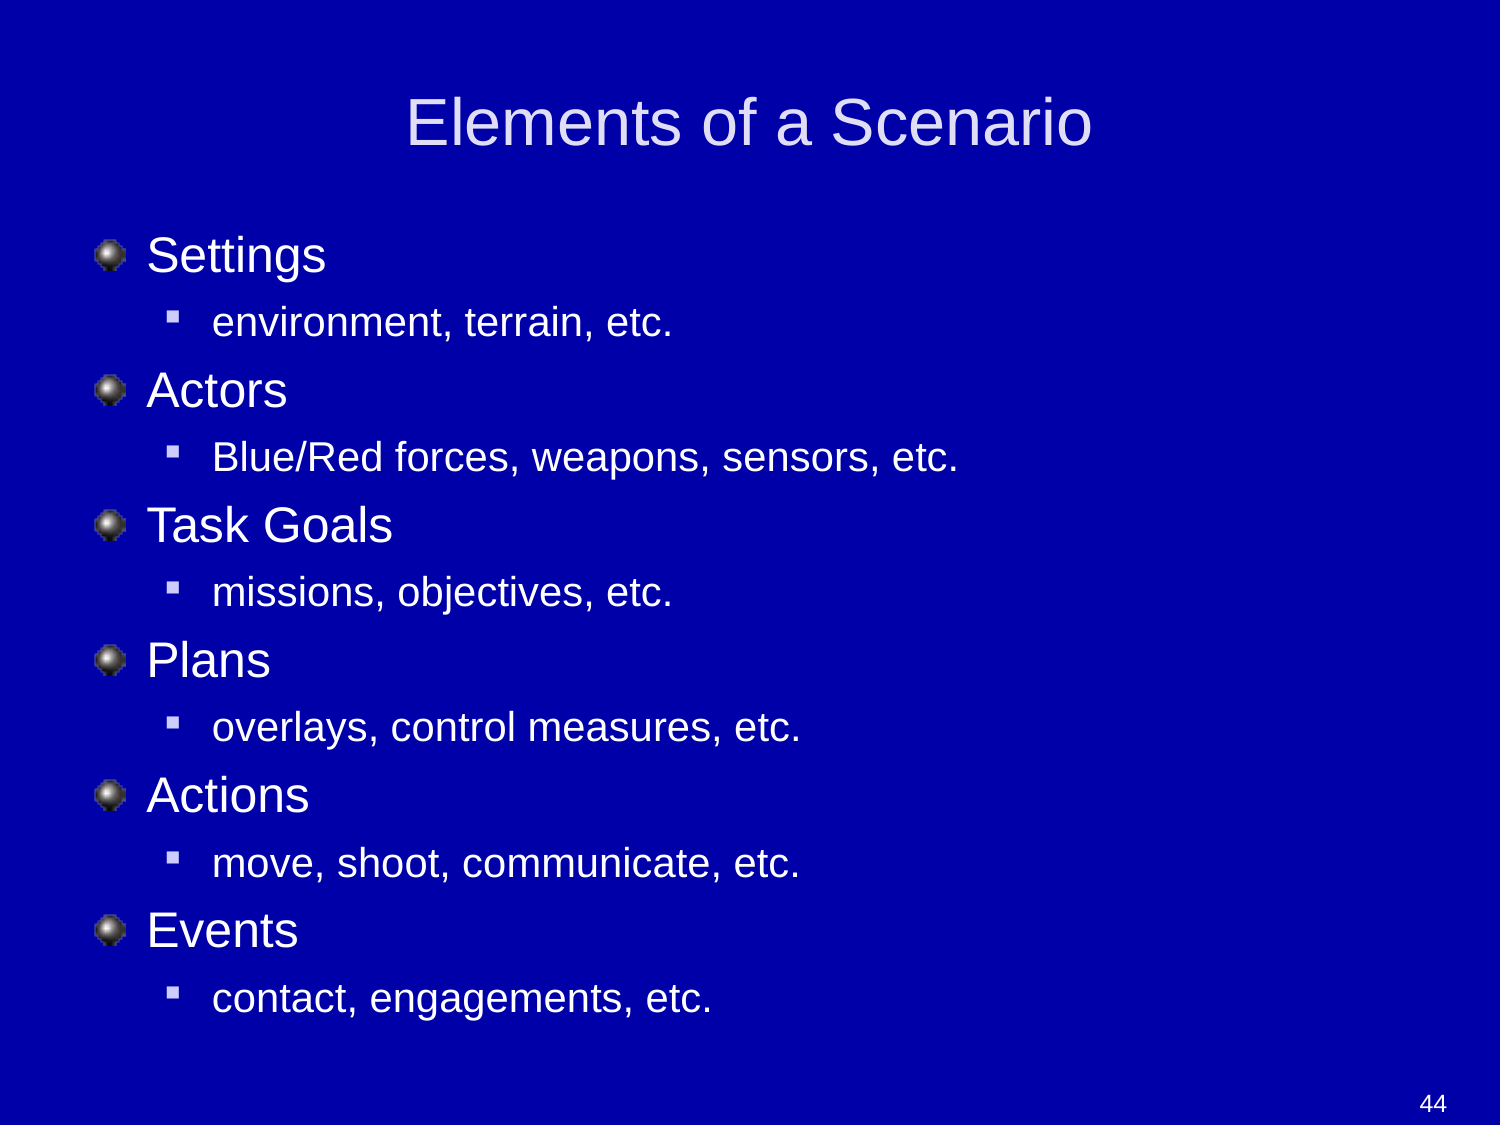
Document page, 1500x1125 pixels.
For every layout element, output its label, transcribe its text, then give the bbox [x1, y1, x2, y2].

slide_number 44 [1112, 1049, 1463, 1125]
picture [90, 235, 126, 271]
picture [90, 370, 126, 406]
picture [90, 505, 126, 541]
title Elements of a Scenario [74, 24, 1426, 213]
picture [90, 775, 126, 811]
picture [90, 640, 126, 676]
picture [90, 910, 126, 946]
list Settings environment, terrain, etc. Actors Blue/Red forces, weapons, sensors, etc. Task Goals missions, objectives, etc. Plans overlays, control measures, etc. Actions move, shoot, communicate, etc. Events contact, engagements, etc. [74, 214, 1426, 1007]
